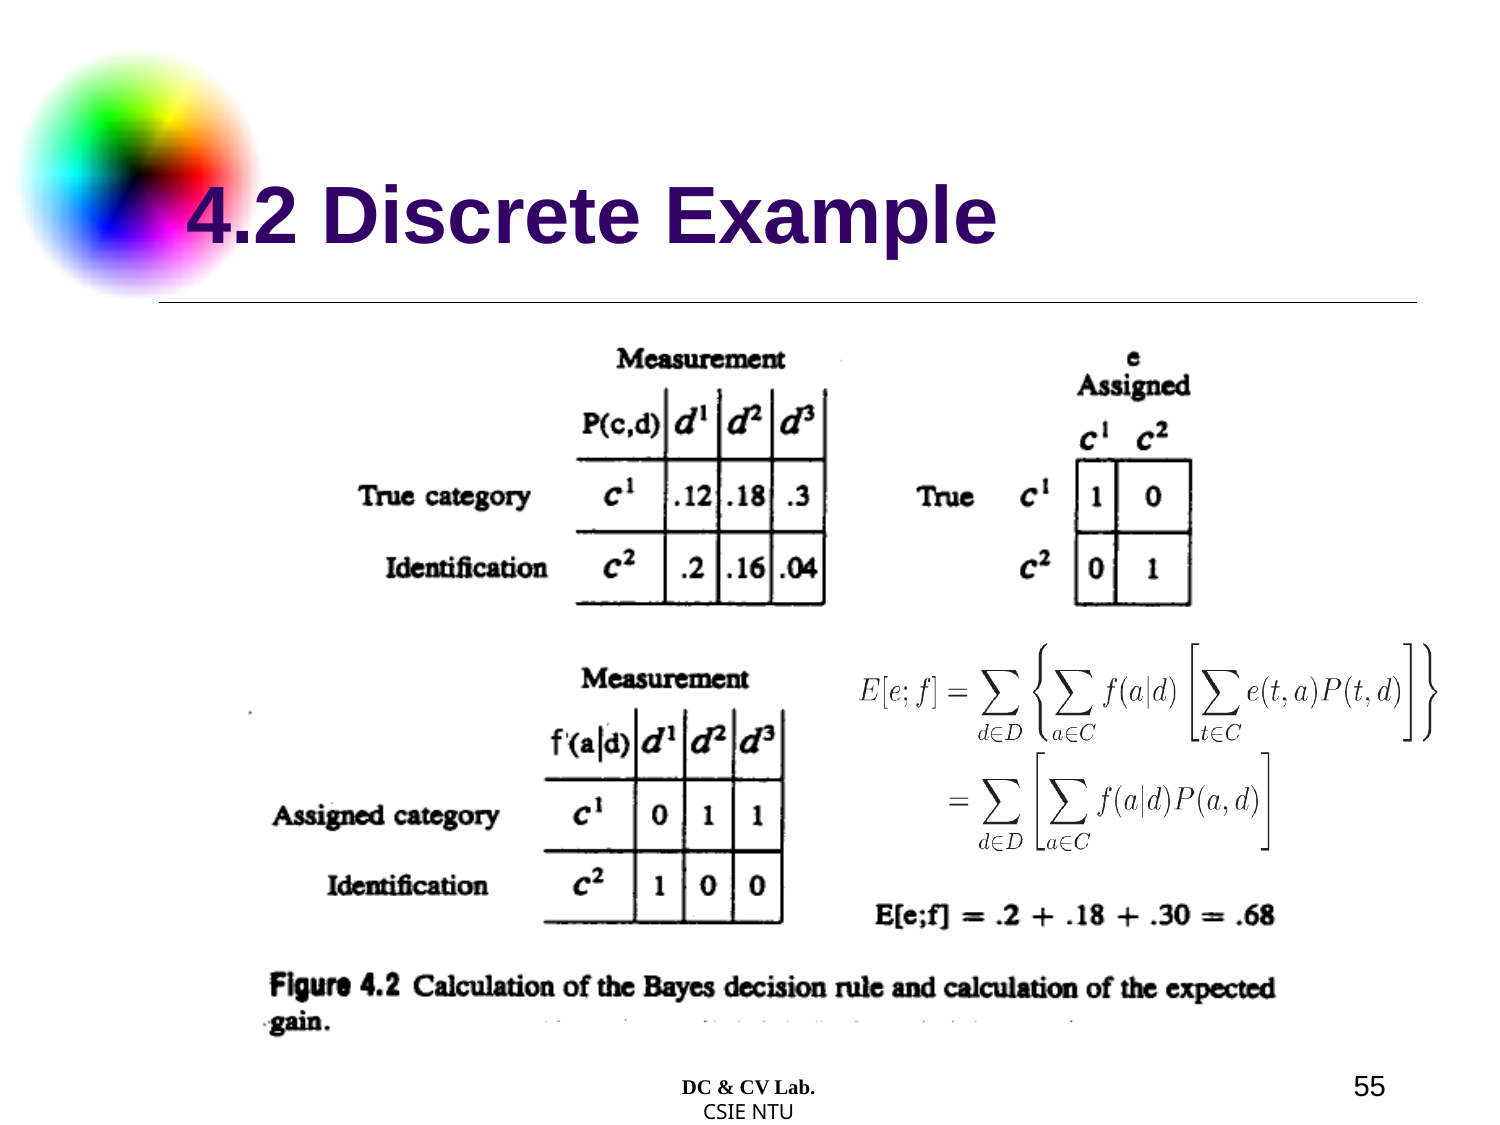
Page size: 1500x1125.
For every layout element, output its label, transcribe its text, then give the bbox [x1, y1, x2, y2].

footer DC & CV Lab. CSIE NTU [511, 1069, 987, 1125]
picture [0, 42, 1353, 1060]
title 4.2 Discrete Example [171, 54, 1500, 268]
text_box ‹#› [1338, 1059, 1500, 1120]
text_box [856, 641, 1445, 855]
